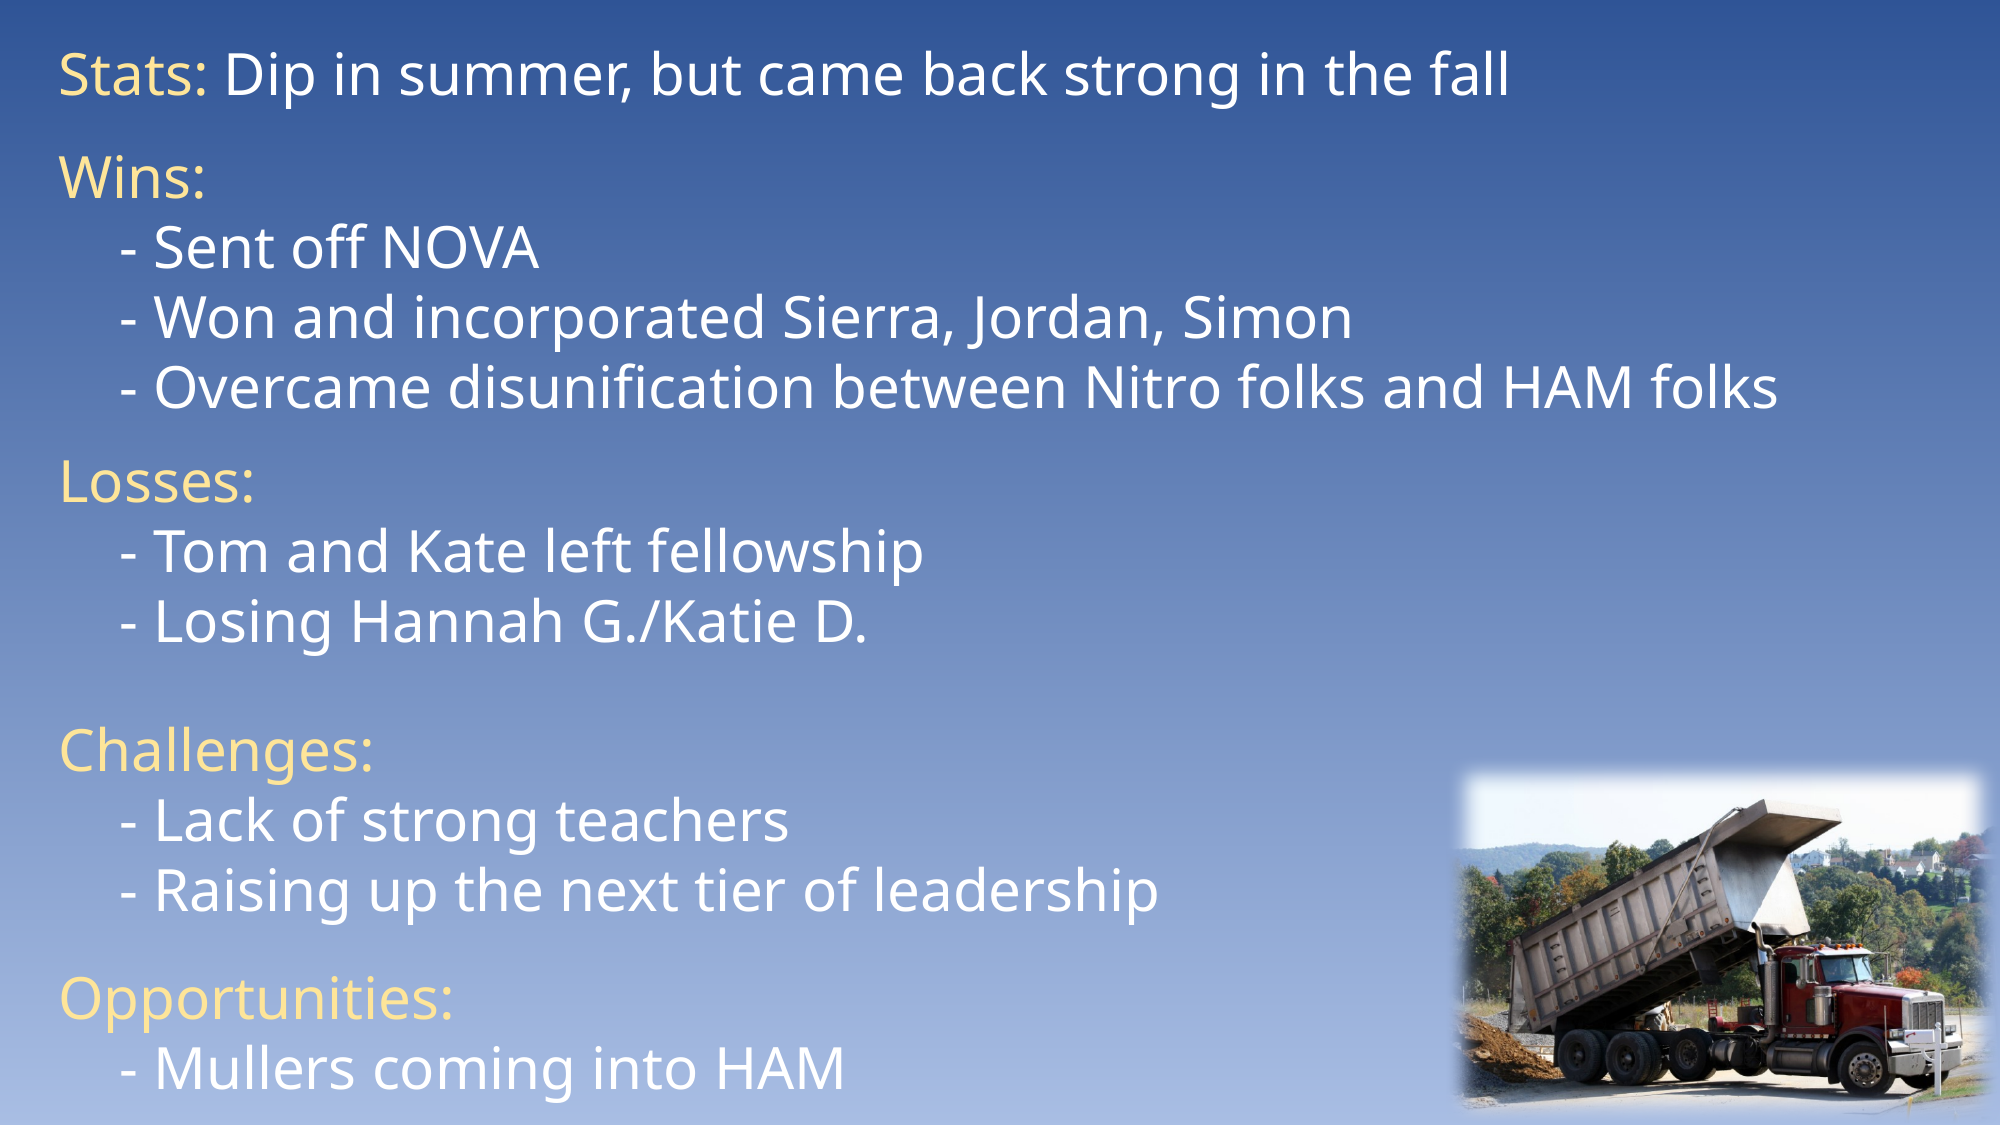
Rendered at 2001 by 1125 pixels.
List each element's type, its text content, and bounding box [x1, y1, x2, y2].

text_box Losses: - Tom and Kate left fellowship - Losing Hannah G./Katie D. [43, 474, 1957, 687]
text_box Stats: Dip in summer, but came back strong in the fall [43, 0, 1957, 183]
text_box Wins: - Sent off NOVA - Won and incorporated Sierra, Jordan, Simon - Overcame disunification between Nitro folks and HAM folks [43, 205, 1957, 418]
text_box Opportunities: - Mullers coming into HAM [43, 925, 1439, 1125]
picture [1444, 754, 2000, 1125]
text_box Challenges: - Lack of strong teachers - Raising up the next tier of leadership [43, 743, 1957, 925]
